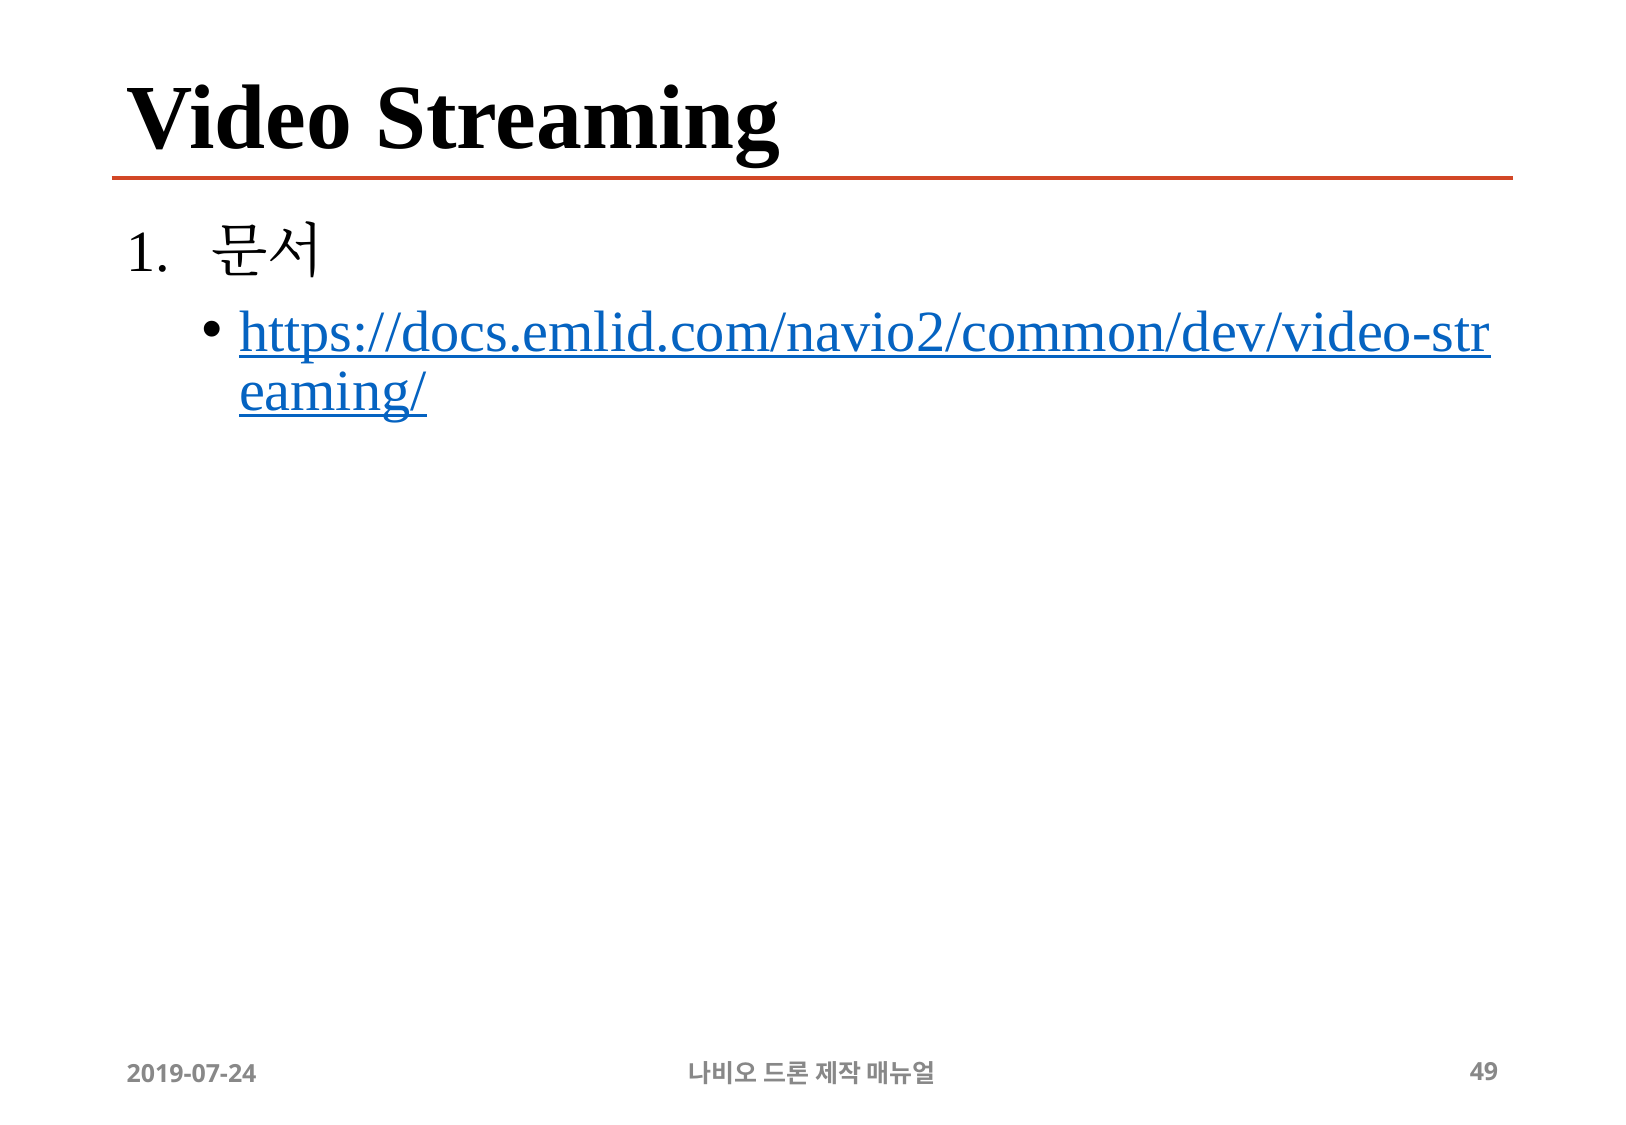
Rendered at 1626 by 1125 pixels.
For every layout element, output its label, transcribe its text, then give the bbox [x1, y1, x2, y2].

list 문서 https://docs.emlid.com/navio2/common/dev/video-streaming/ [111, 205, 1514, 1014]
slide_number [111, 1042, 303, 1103]
title Video Streaming [111, 59, 1514, 179]
footer 나비오 드론 제작 매뉴얼 [538, 1042, 1087, 1103]
slide_number ‹#› [1433, 1042, 1514, 1103]
